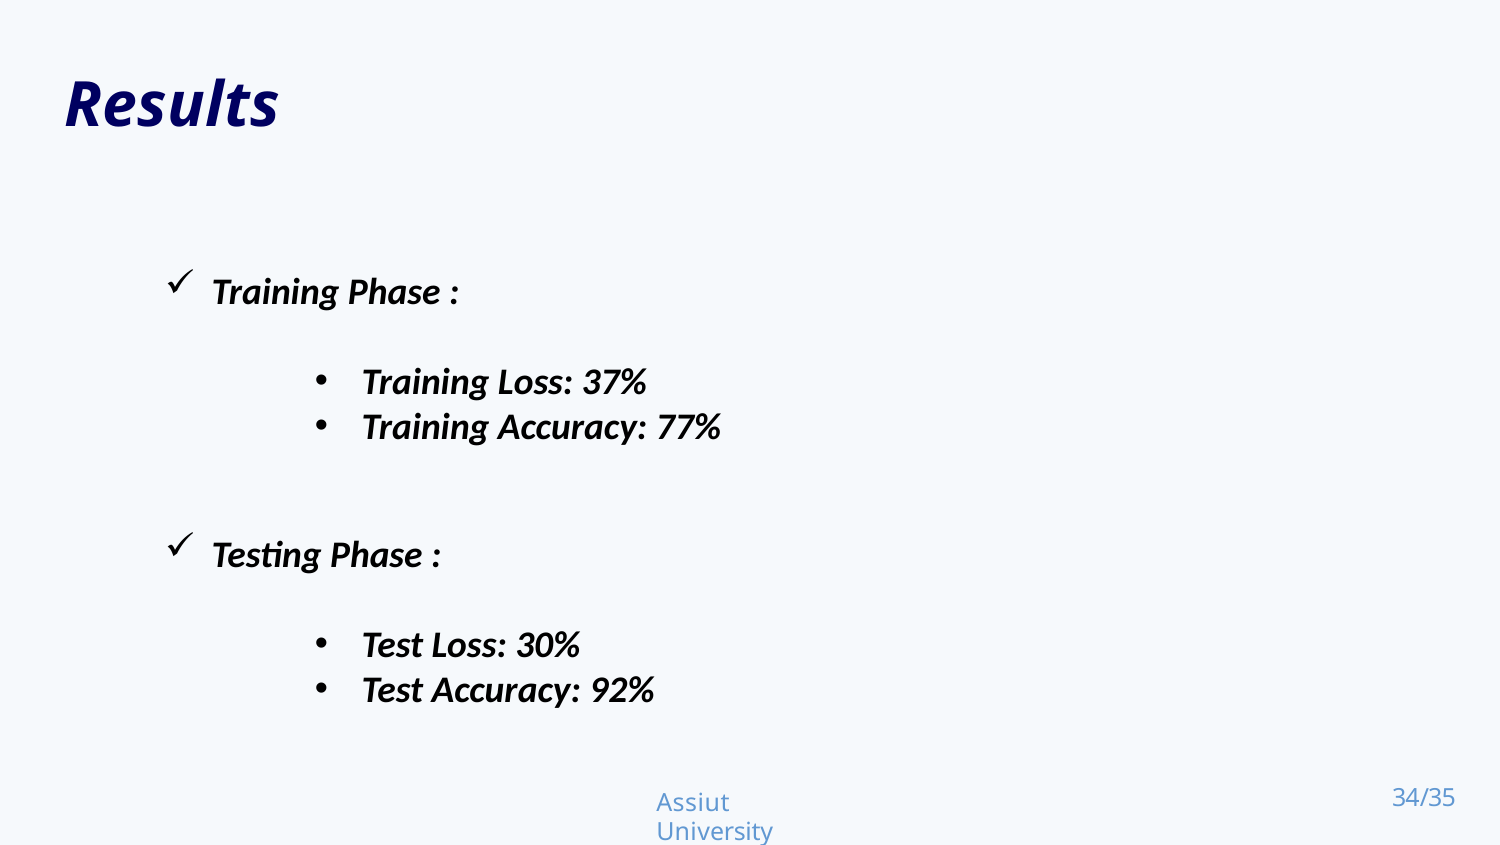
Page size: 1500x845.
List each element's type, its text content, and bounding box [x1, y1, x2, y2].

text_box Assiut University [654, 786, 846, 845]
text_box 34/35 [1385, 786, 1475, 845]
text_box Testing Phase : Test Loss: 30% Test Accuracy: 92% [149, 522, 988, 763]
text_box Results [62, 60, 325, 139]
text_box Training Phase : Training Loss: 37% Training Accuracy: 77% [149, 259, 1063, 455]
